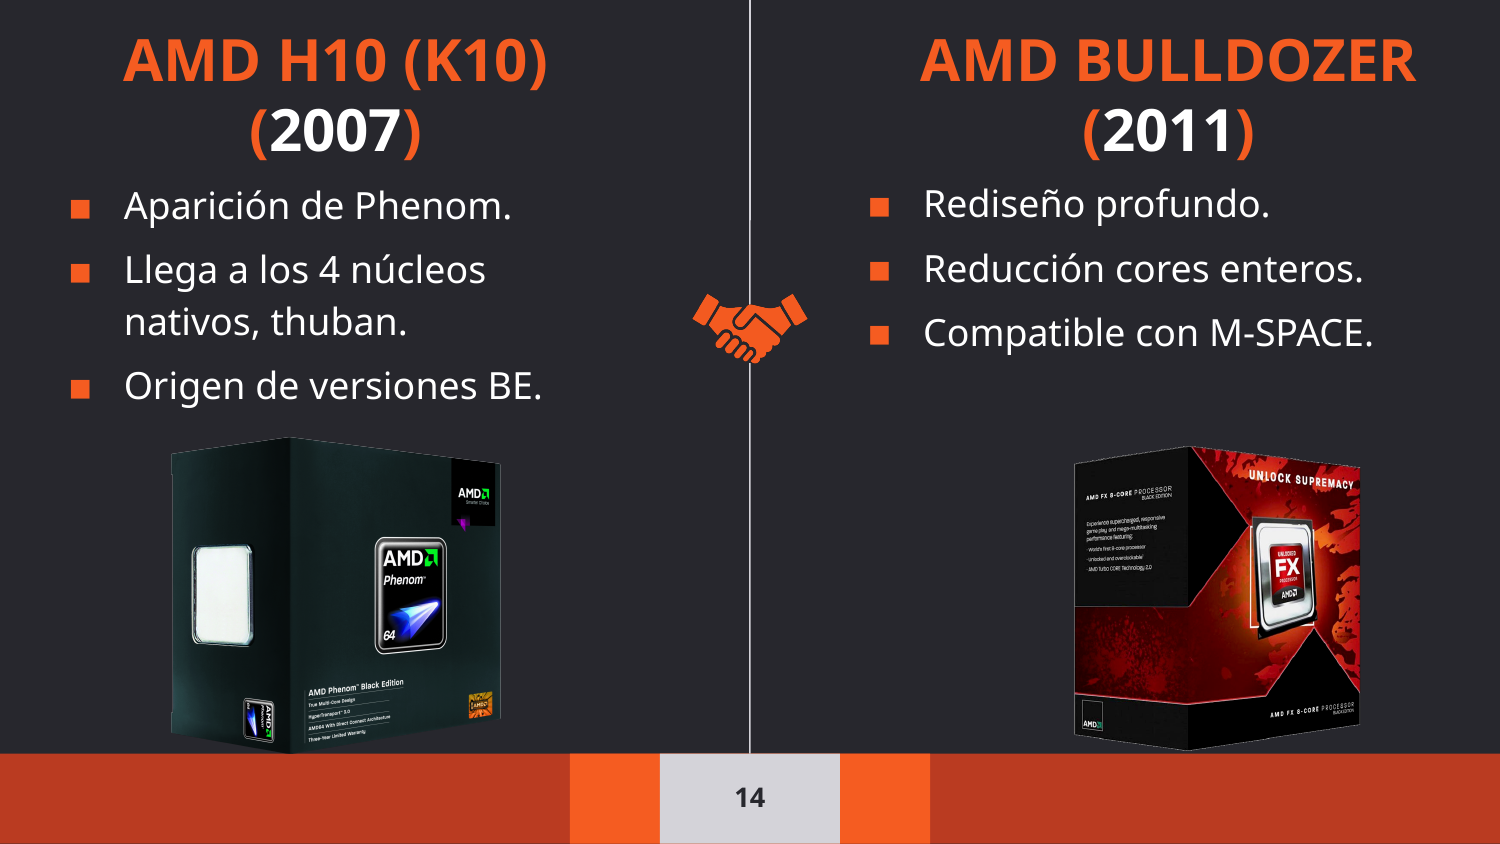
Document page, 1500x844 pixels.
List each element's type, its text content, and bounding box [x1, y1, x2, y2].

picture [170, 436, 501, 754]
slide_number 14 [660, 753, 840, 844]
picture [1061, 444, 1372, 754]
text_box Rediseño profundo. Reducción cores enteros. Compatible con M-SPACE. [851, 158, 1487, 475]
text_box AMD BULLDOZER (2011) [890, 9, 1448, 158]
subtitle Aparición de Phenom. Llega a los 4 núcleos nativos, thuban. Origen de versiones BE. [52, 160, 619, 477]
picture [686, 264, 814, 393]
title AMD H10 (K10) (2007) [105, 9, 566, 160]
